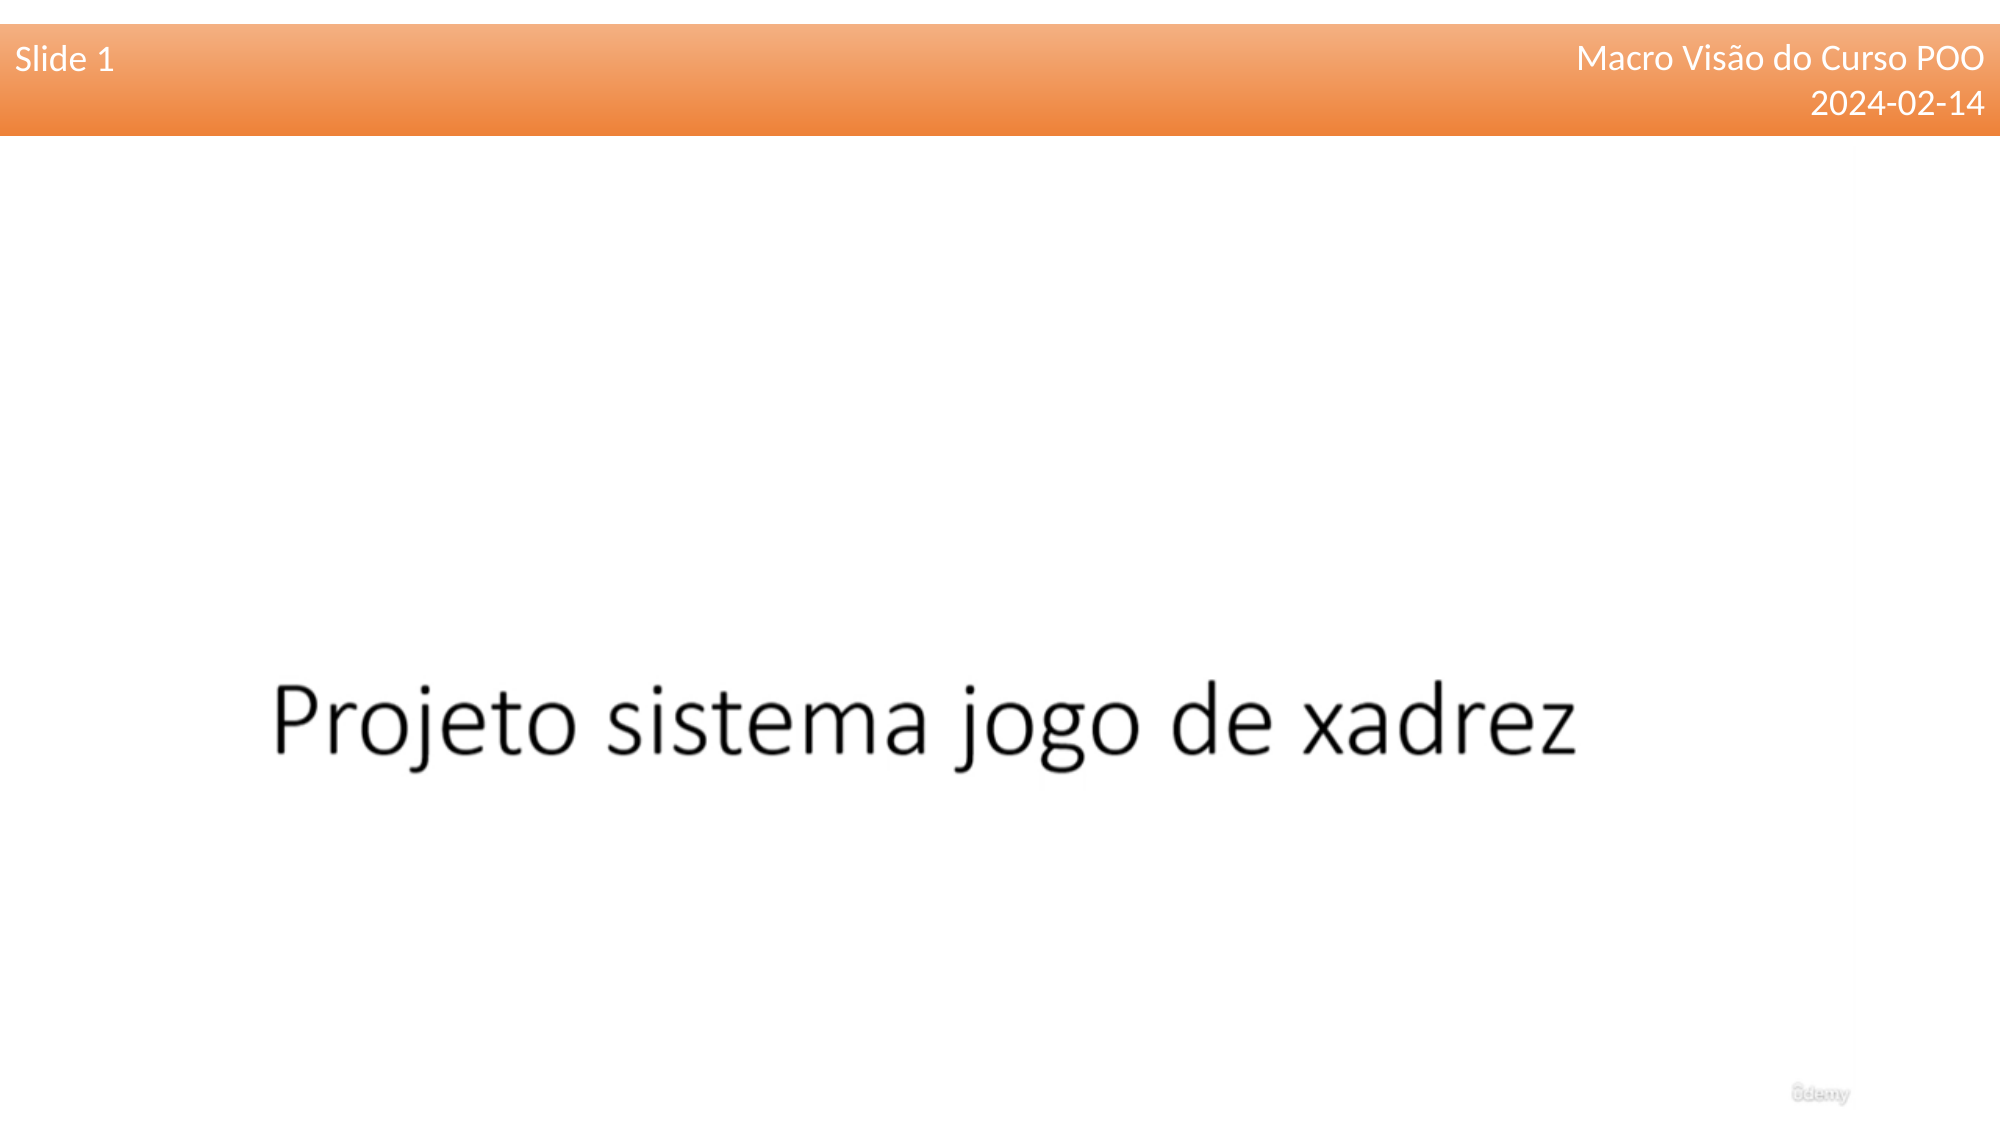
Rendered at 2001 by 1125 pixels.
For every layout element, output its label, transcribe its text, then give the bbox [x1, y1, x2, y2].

text_box Slide 1 [0, 26, 1000, 132]
text_box Macro Visão do Curso POO 2024-02-14 [999, 25, 2000, 131]
text_box [0, 131, 2000, 136]
picture [141, 146, 1859, 1110]
